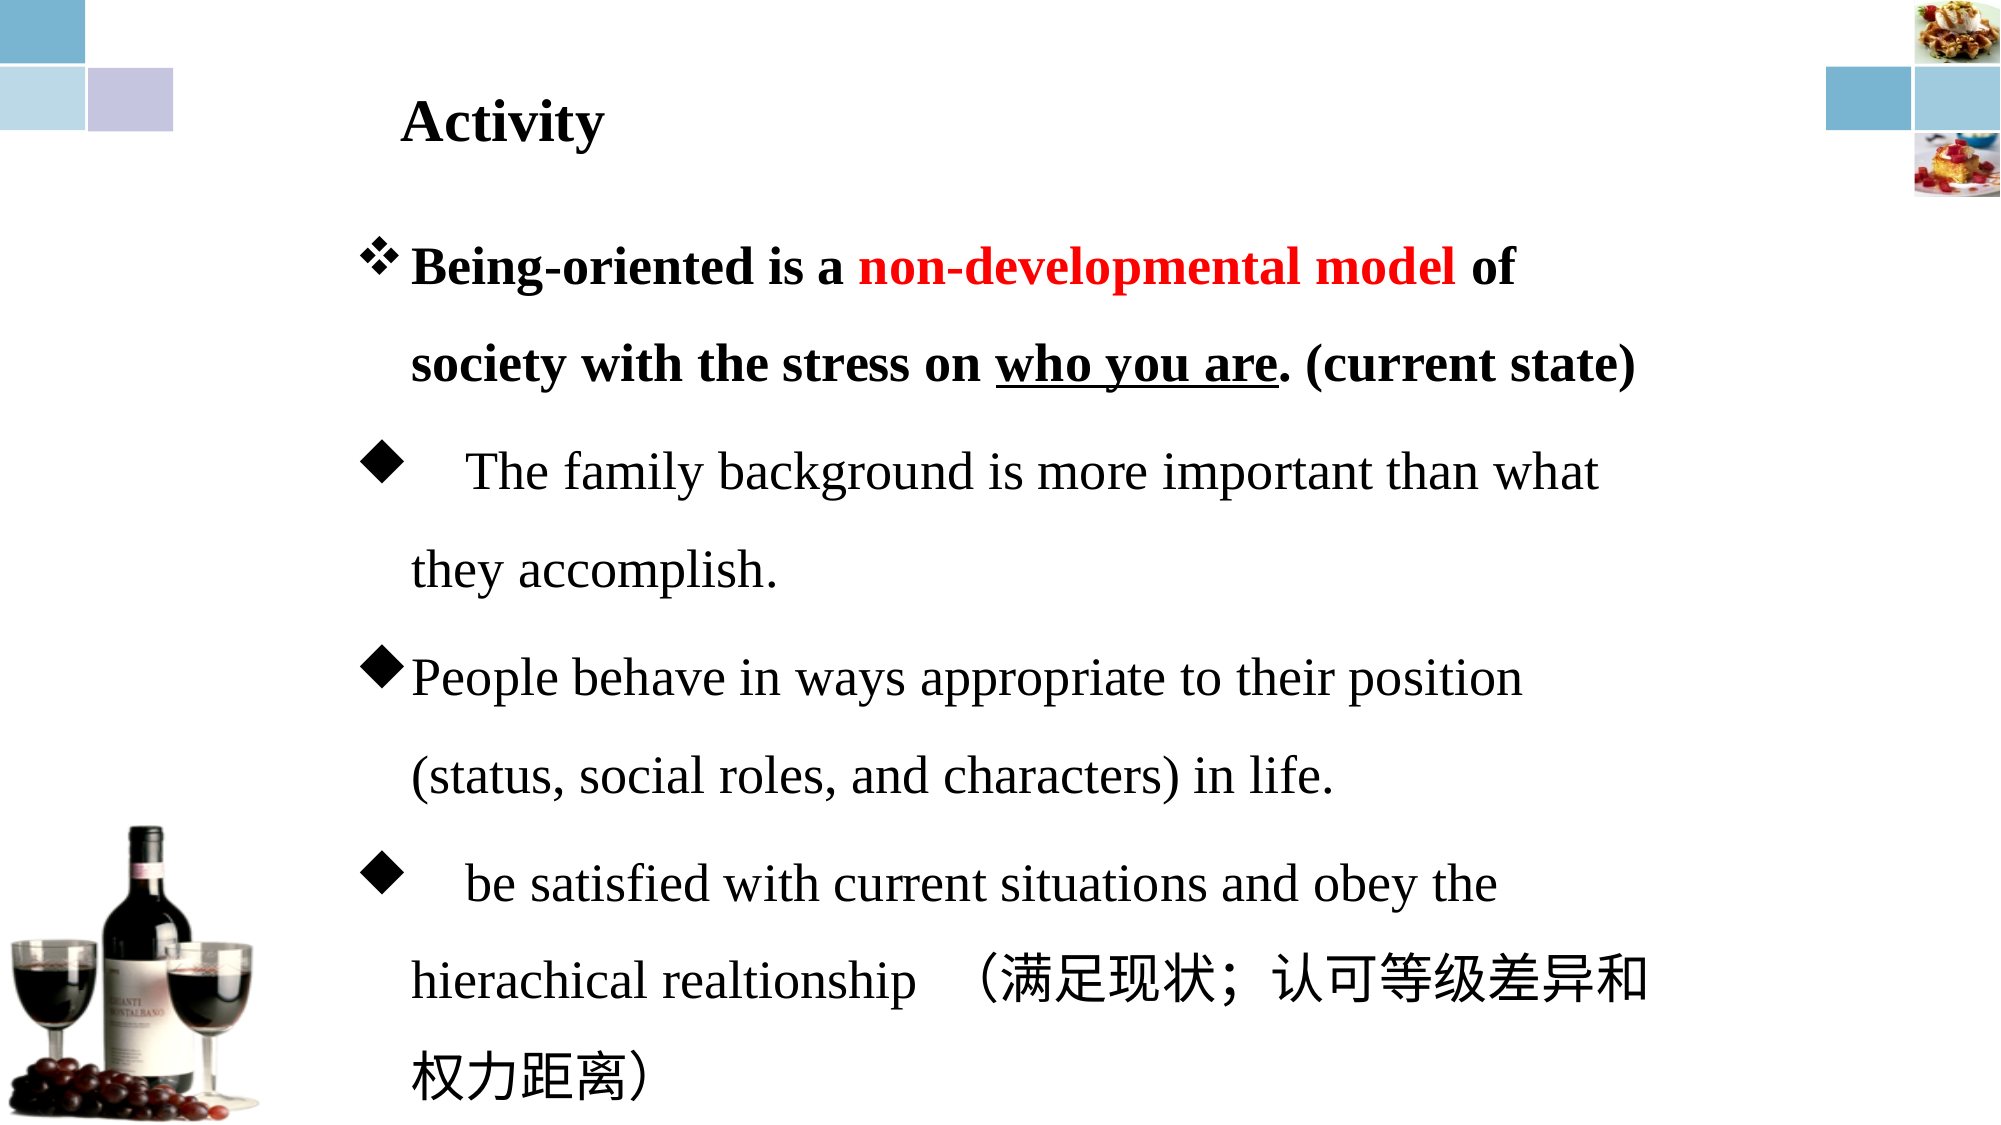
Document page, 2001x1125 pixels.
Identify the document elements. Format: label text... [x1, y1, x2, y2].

picture [0, 824, 264, 1125]
picture [1914, 0, 2000, 63]
list Being-oriented is a non-developmental model of society with the stress on who you are. (current state) The family background is more important than what they accomplish. People behave in ways appropriate to their position (status, social roles, and characters) in life. be satisfied with current situations and obey the hierachical realtionship （满足现状；认可等级差异和权力距离） [340, 189, 1691, 1122]
title Activity [385, 23, 1737, 212]
picture [1914, 133, 2000, 197]
